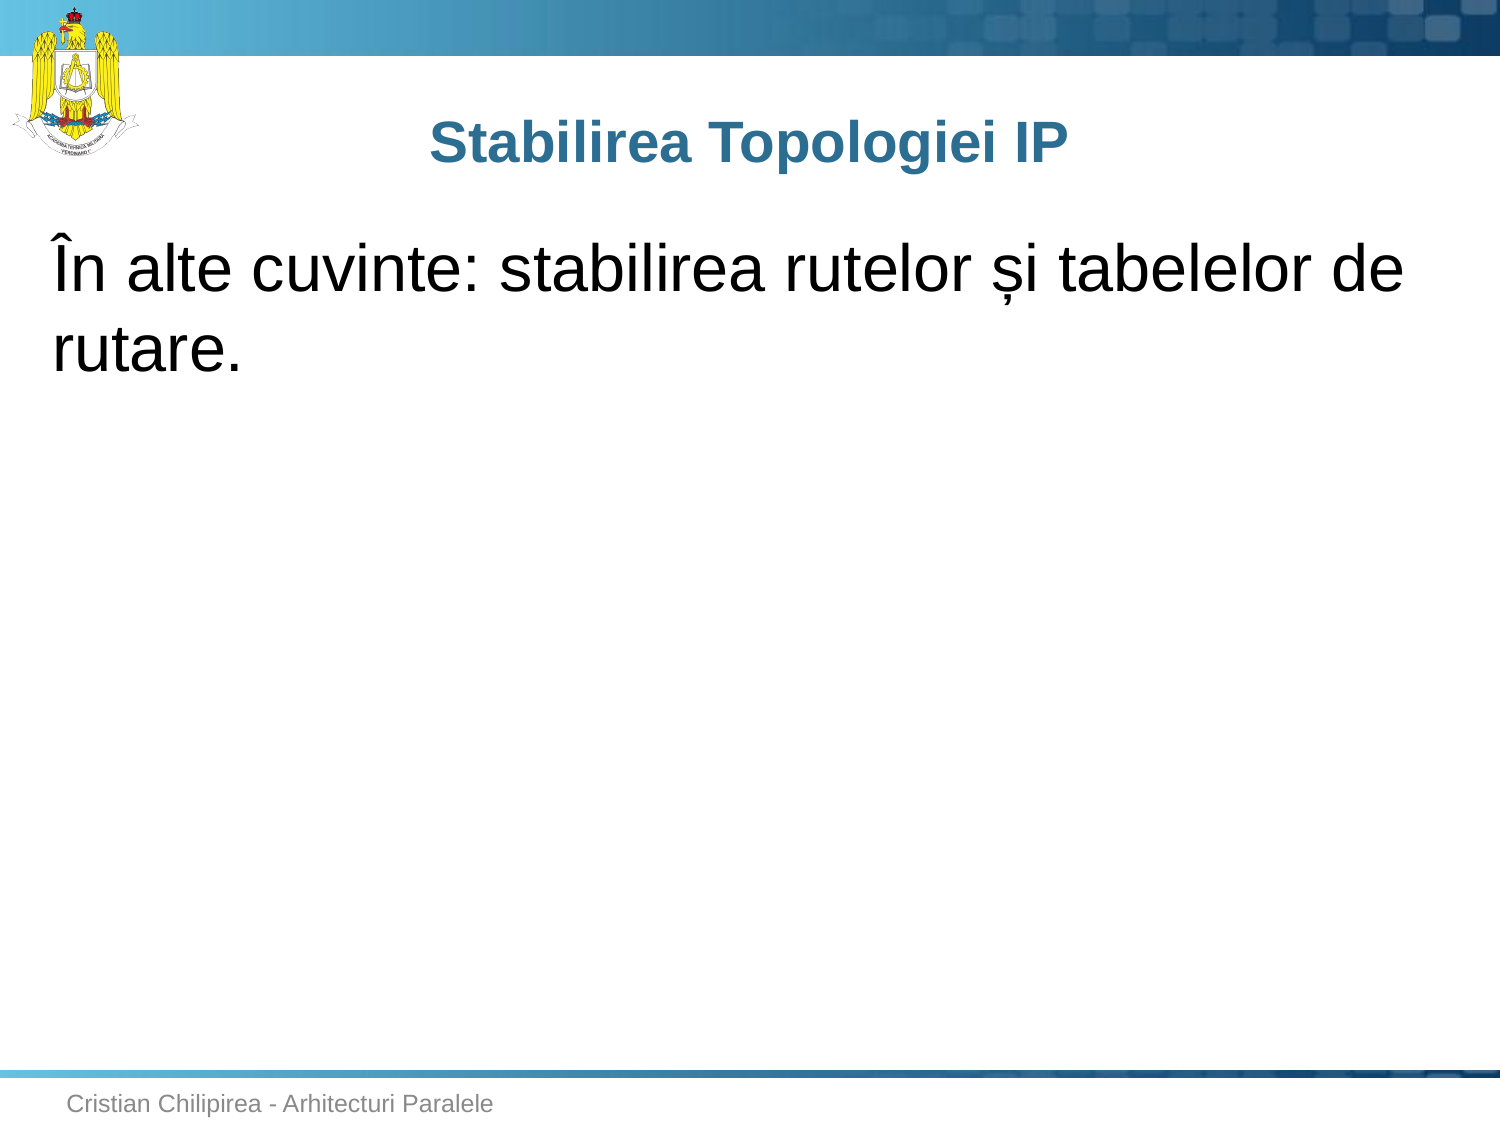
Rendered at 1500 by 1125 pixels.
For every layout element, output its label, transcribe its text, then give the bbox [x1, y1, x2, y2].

title Stabilirea Topologiei IP [51, 102, 1449, 178]
picture [0, 1070, 1500, 1078]
list În alte cuvinte: stabilirea rutelor și tabelelor de rutare. [52, 217, 1451, 1053]
picture [0, 0, 1500, 156]
footer Cristian Chilipirea - Arhitecturi Paralele [51, 1083, 1157, 1125]
